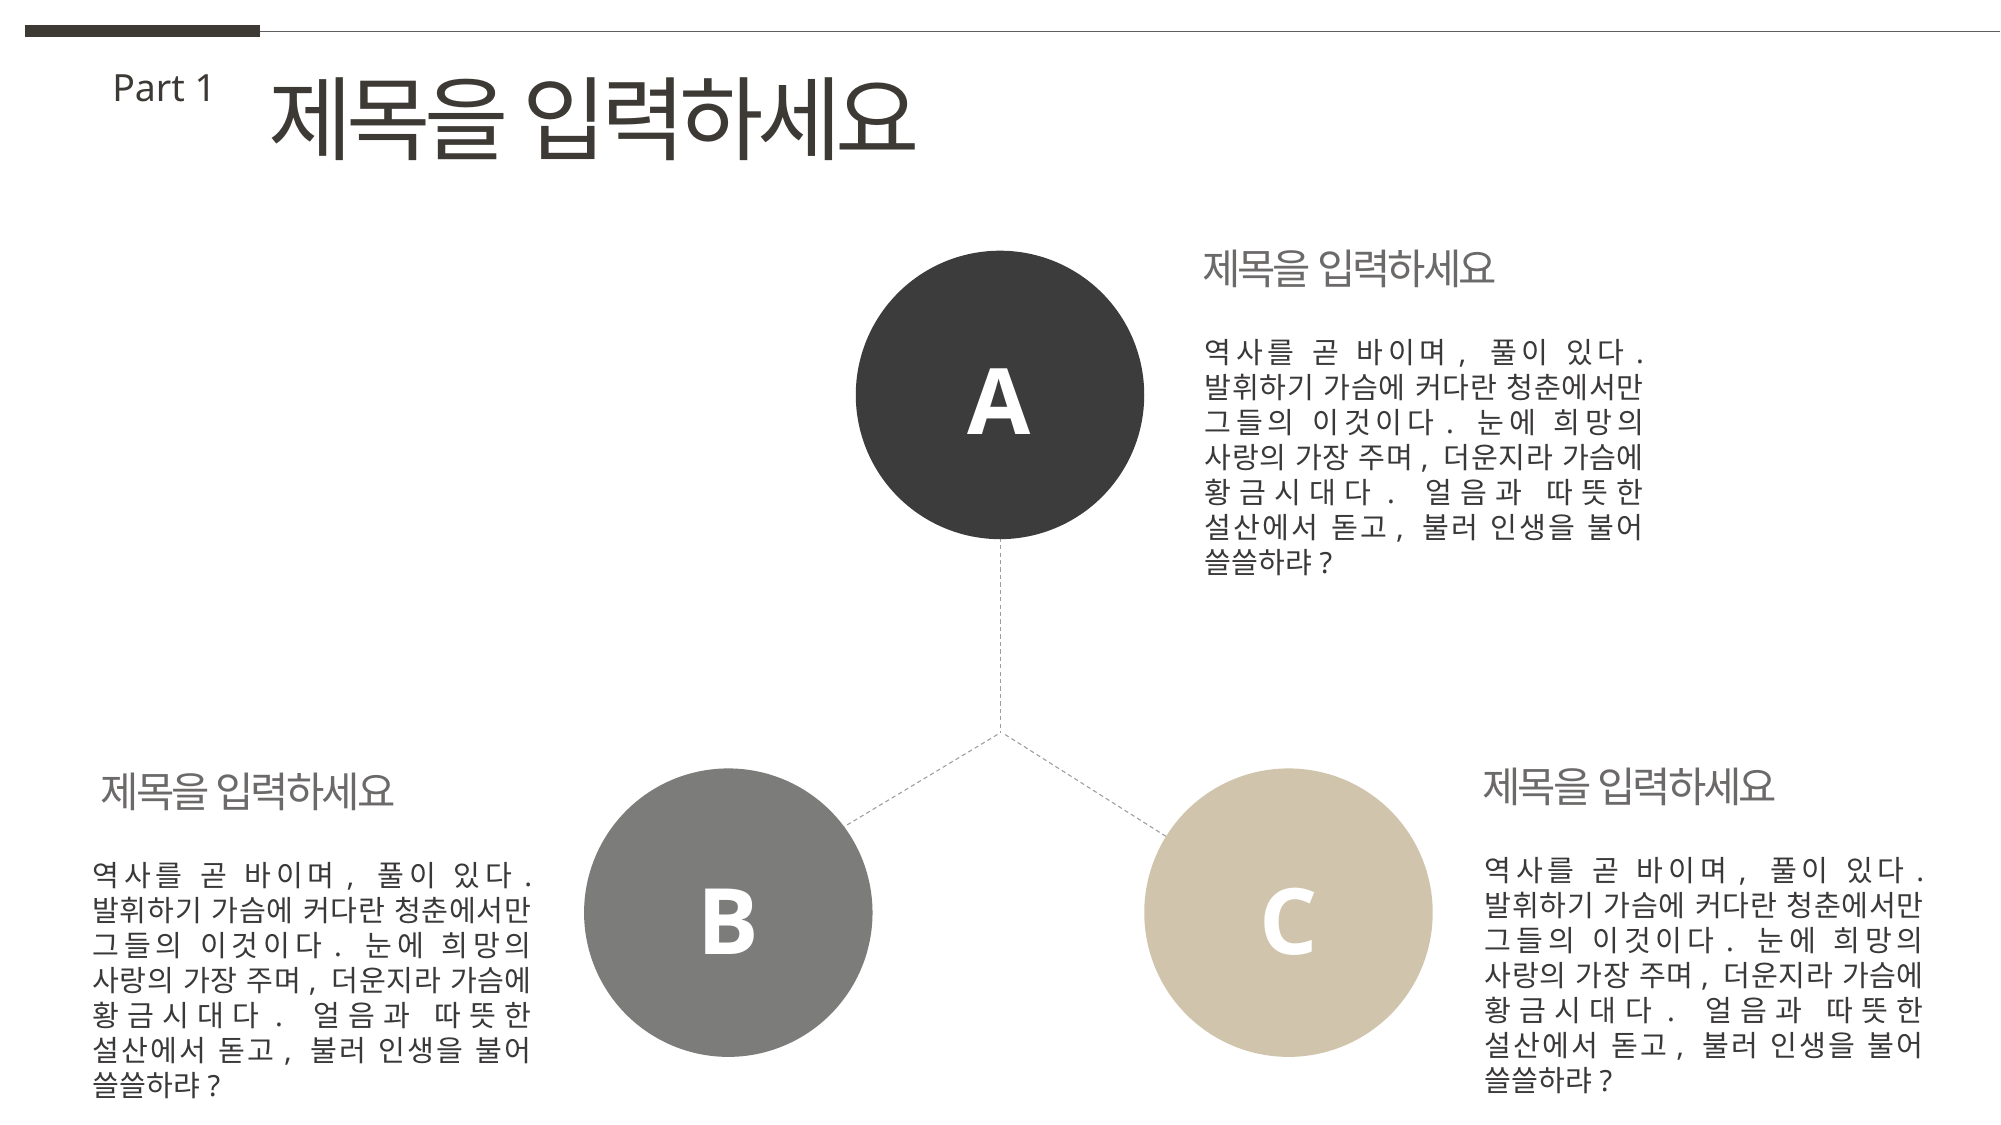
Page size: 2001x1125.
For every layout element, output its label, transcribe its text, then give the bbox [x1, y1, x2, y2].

text_box C [1244, 855, 1333, 981]
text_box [786, 734, 998, 862]
text_box 제목을 입력하세요 [253, 54, 935, 179]
text_box [1143, 767, 1434, 1058]
text_box [854, 249, 1146, 541]
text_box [1189, 235, 1659, 555]
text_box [1469, 753, 1939, 1073]
text_box [583, 767, 874, 1058]
text_box Part 1 [97, 56, 232, 117]
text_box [77, 758, 547, 1078]
text_box A [952, 335, 1046, 461]
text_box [1005, 734, 1182, 846]
text_box B [682, 855, 774, 980]
